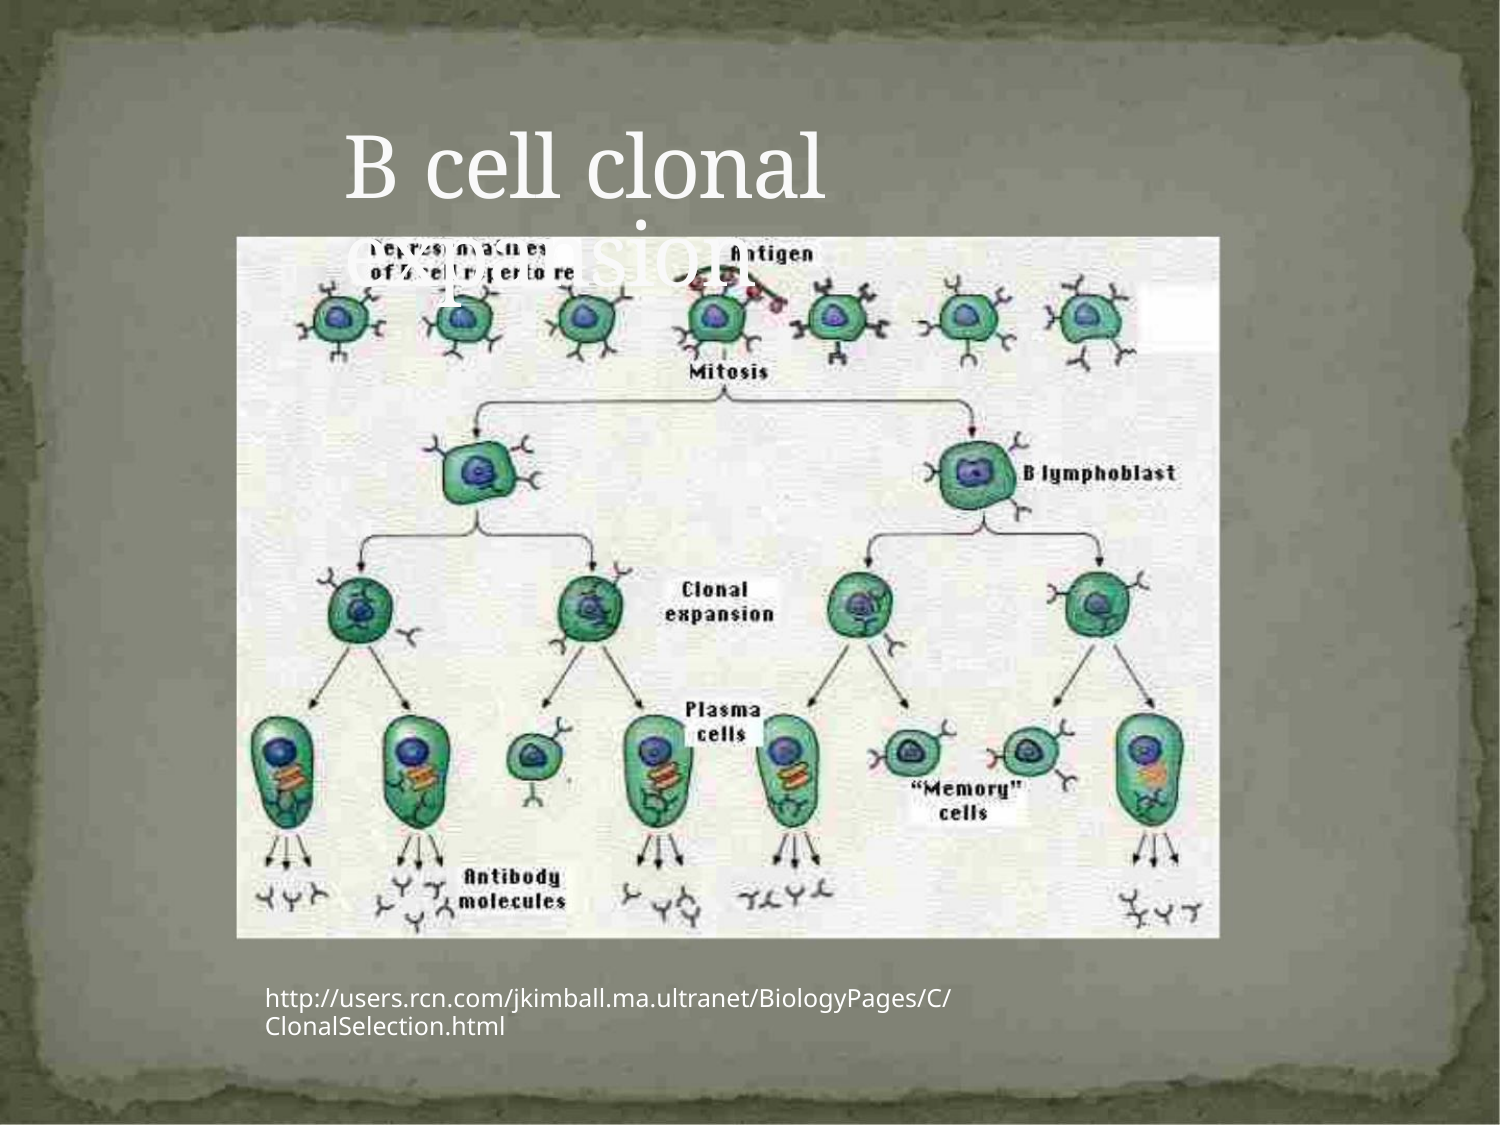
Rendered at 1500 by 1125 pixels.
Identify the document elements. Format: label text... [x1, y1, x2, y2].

text_box [0, 0, 1500, 1125]
text_box http://users.rcn.com/jkimball.ma.ultranet/BiologyPages/C/ClonalSelection.html [264, 984, 1152, 1040]
text_box B cell clonal expansion [343, 128, 1186, 304]
